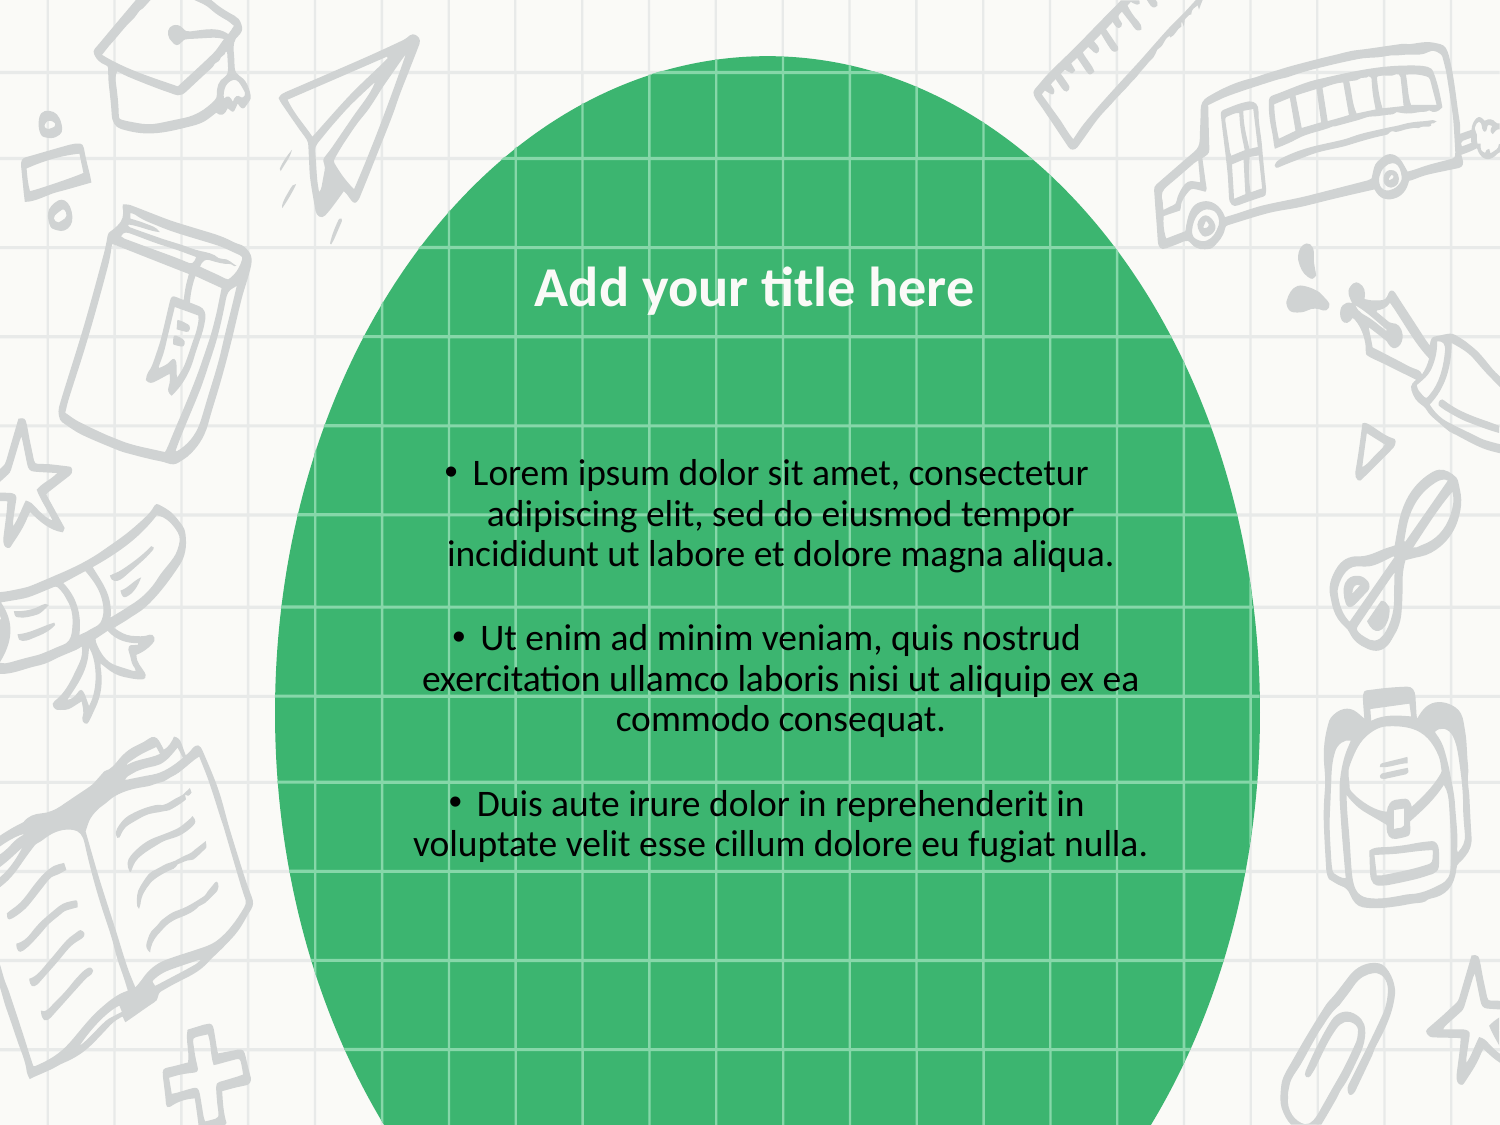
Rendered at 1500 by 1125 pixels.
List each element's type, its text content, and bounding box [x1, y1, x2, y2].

list Lorem ipsum dolor sit amet, consectetur adipiscing elit, sed do eiusmod tempor incididunt ut labore et dolore magna aliqua. Ut enim ad minim veniam, quis nostrud exercitation ullamco laboris nisi ut aliquip ex ea commodo consequat. Duis aute irure dolor in reprehenderit in voluptate velit esse cillum dolore eu fugiat nulla. [381, 438, 1153, 1032]
title Add your title here [436, 165, 1073, 413]
